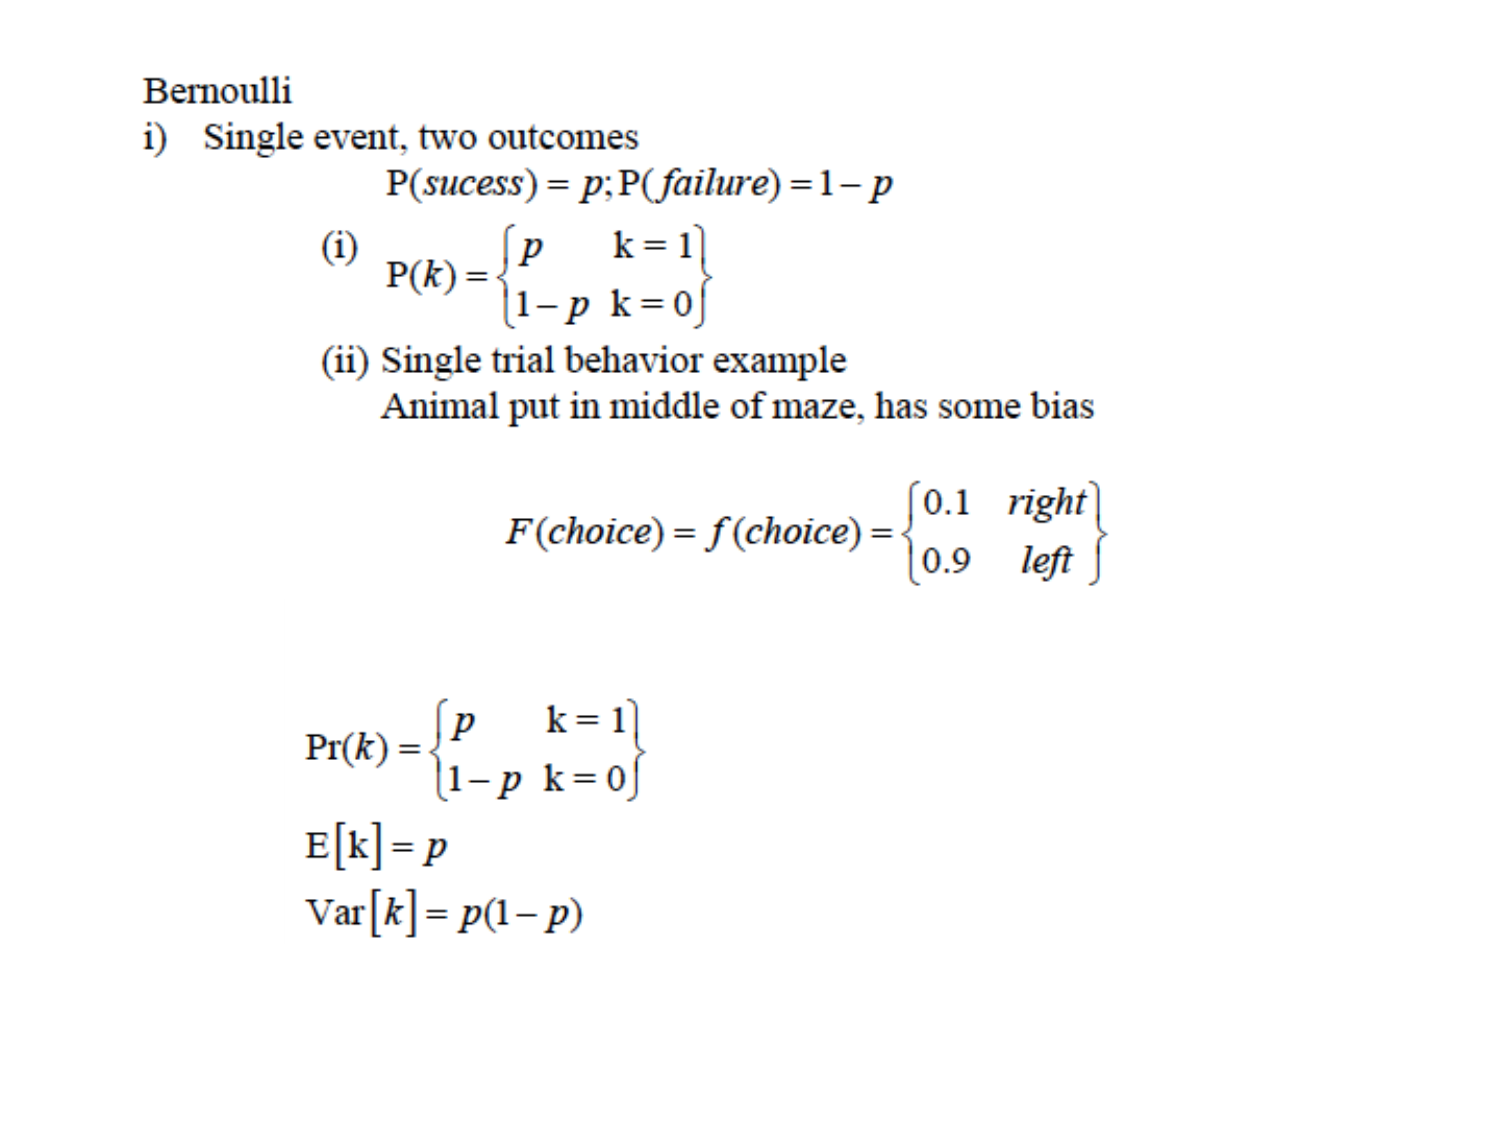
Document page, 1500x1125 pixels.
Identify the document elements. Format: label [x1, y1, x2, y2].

picture [124, 62, 1151, 944]
